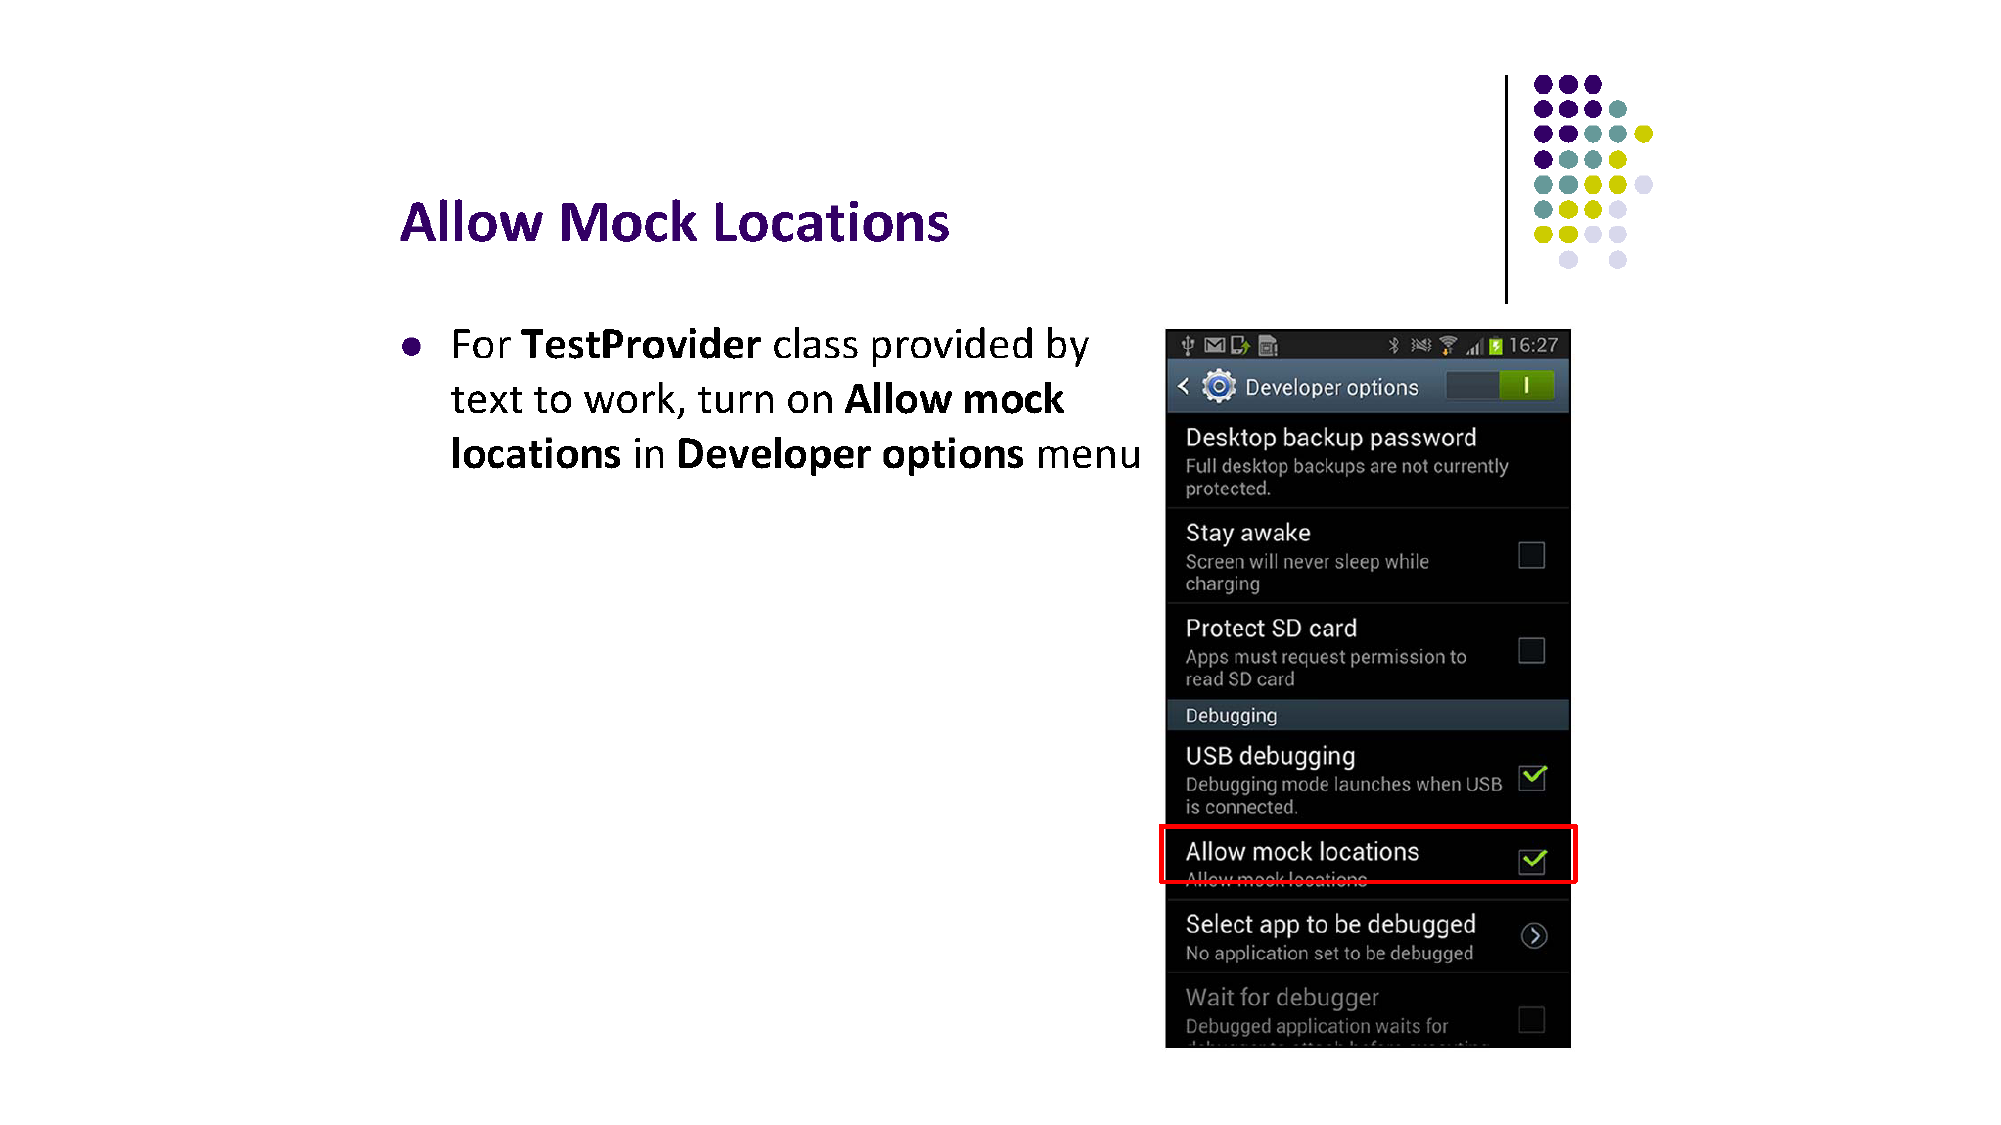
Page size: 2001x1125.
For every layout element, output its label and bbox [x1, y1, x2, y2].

picture [249, 0, 1750, 1125]
